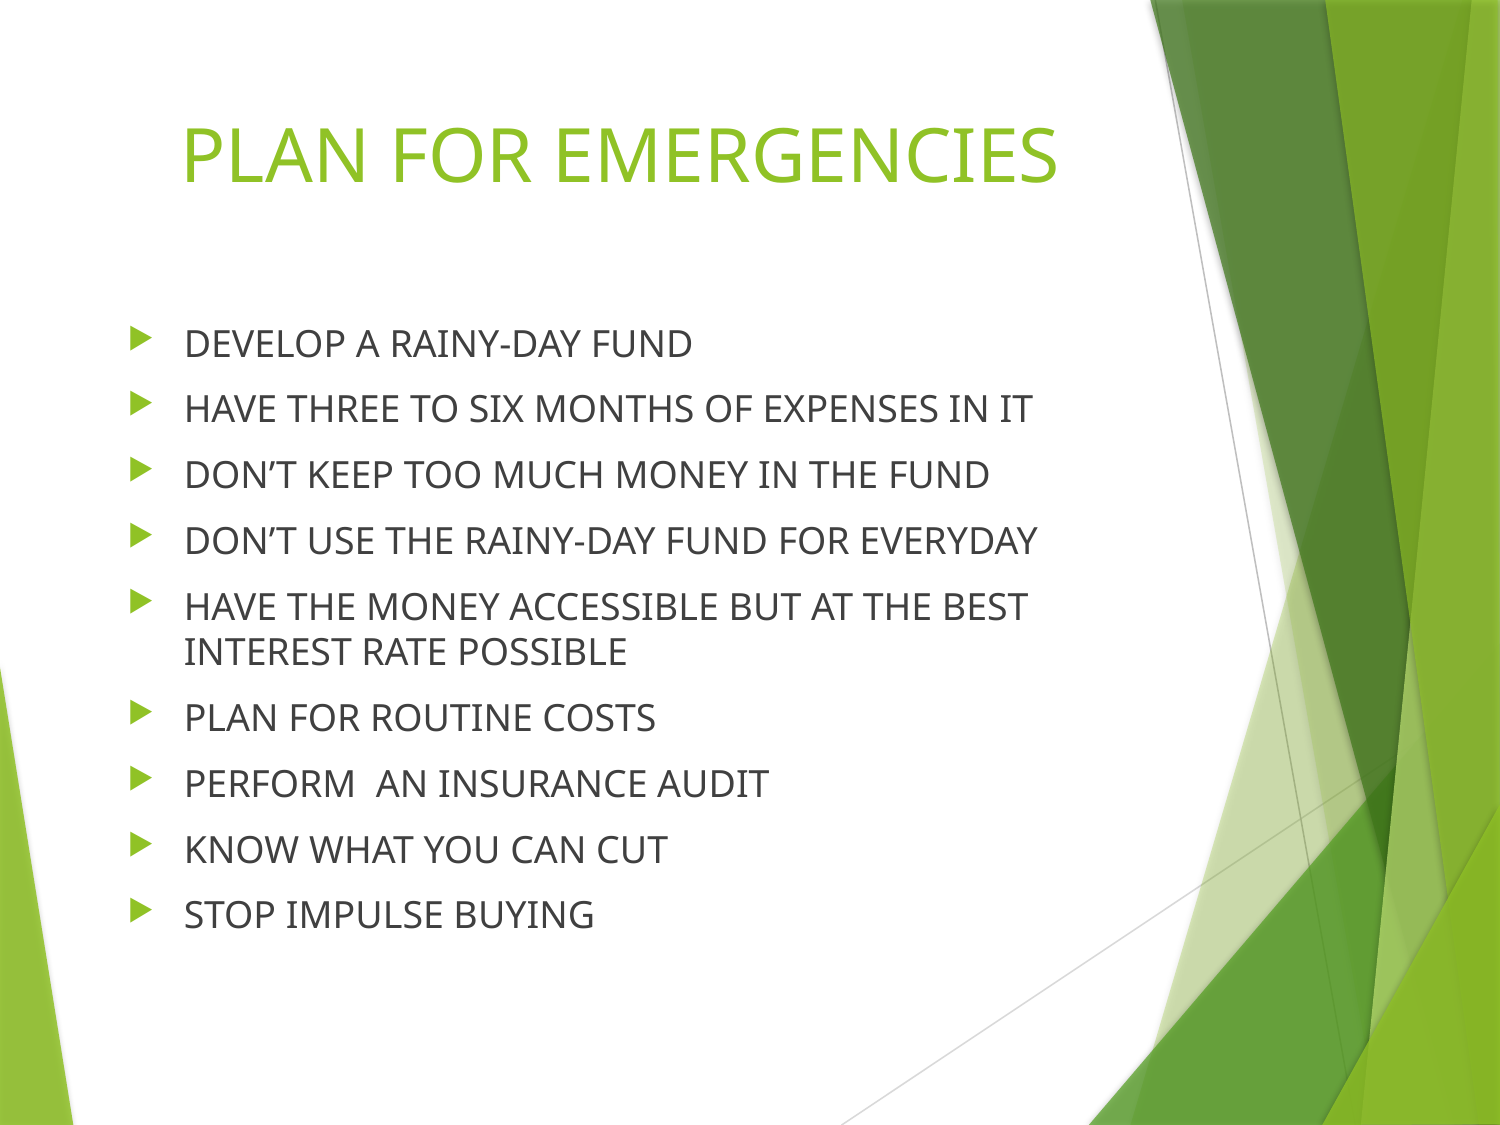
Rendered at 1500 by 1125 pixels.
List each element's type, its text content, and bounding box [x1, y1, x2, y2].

title PLAN FOR EMERGENCIES [99, 99, 1142, 317]
list DEVELOP A RAINY-DAY FUND HAVE THREE TO SIX MONTHS OF EXPENSES IN IT DON’T KEEP TOO MUCH MONEY IN THE FUND DON’T USE THE RAINY-DAY FUND FOR EVERYDAY HAVE THE MONEY ACCESSIBLE BUT AT THE BEST INTEREST RATE POSSIBLE PLAN FOR ROUTINE COSTS PERFORM AN INSURANCE AUDIT KNOW WHAT YOU CAN CUT STOP IMPULSE BUYING [112, 312, 1154, 949]
